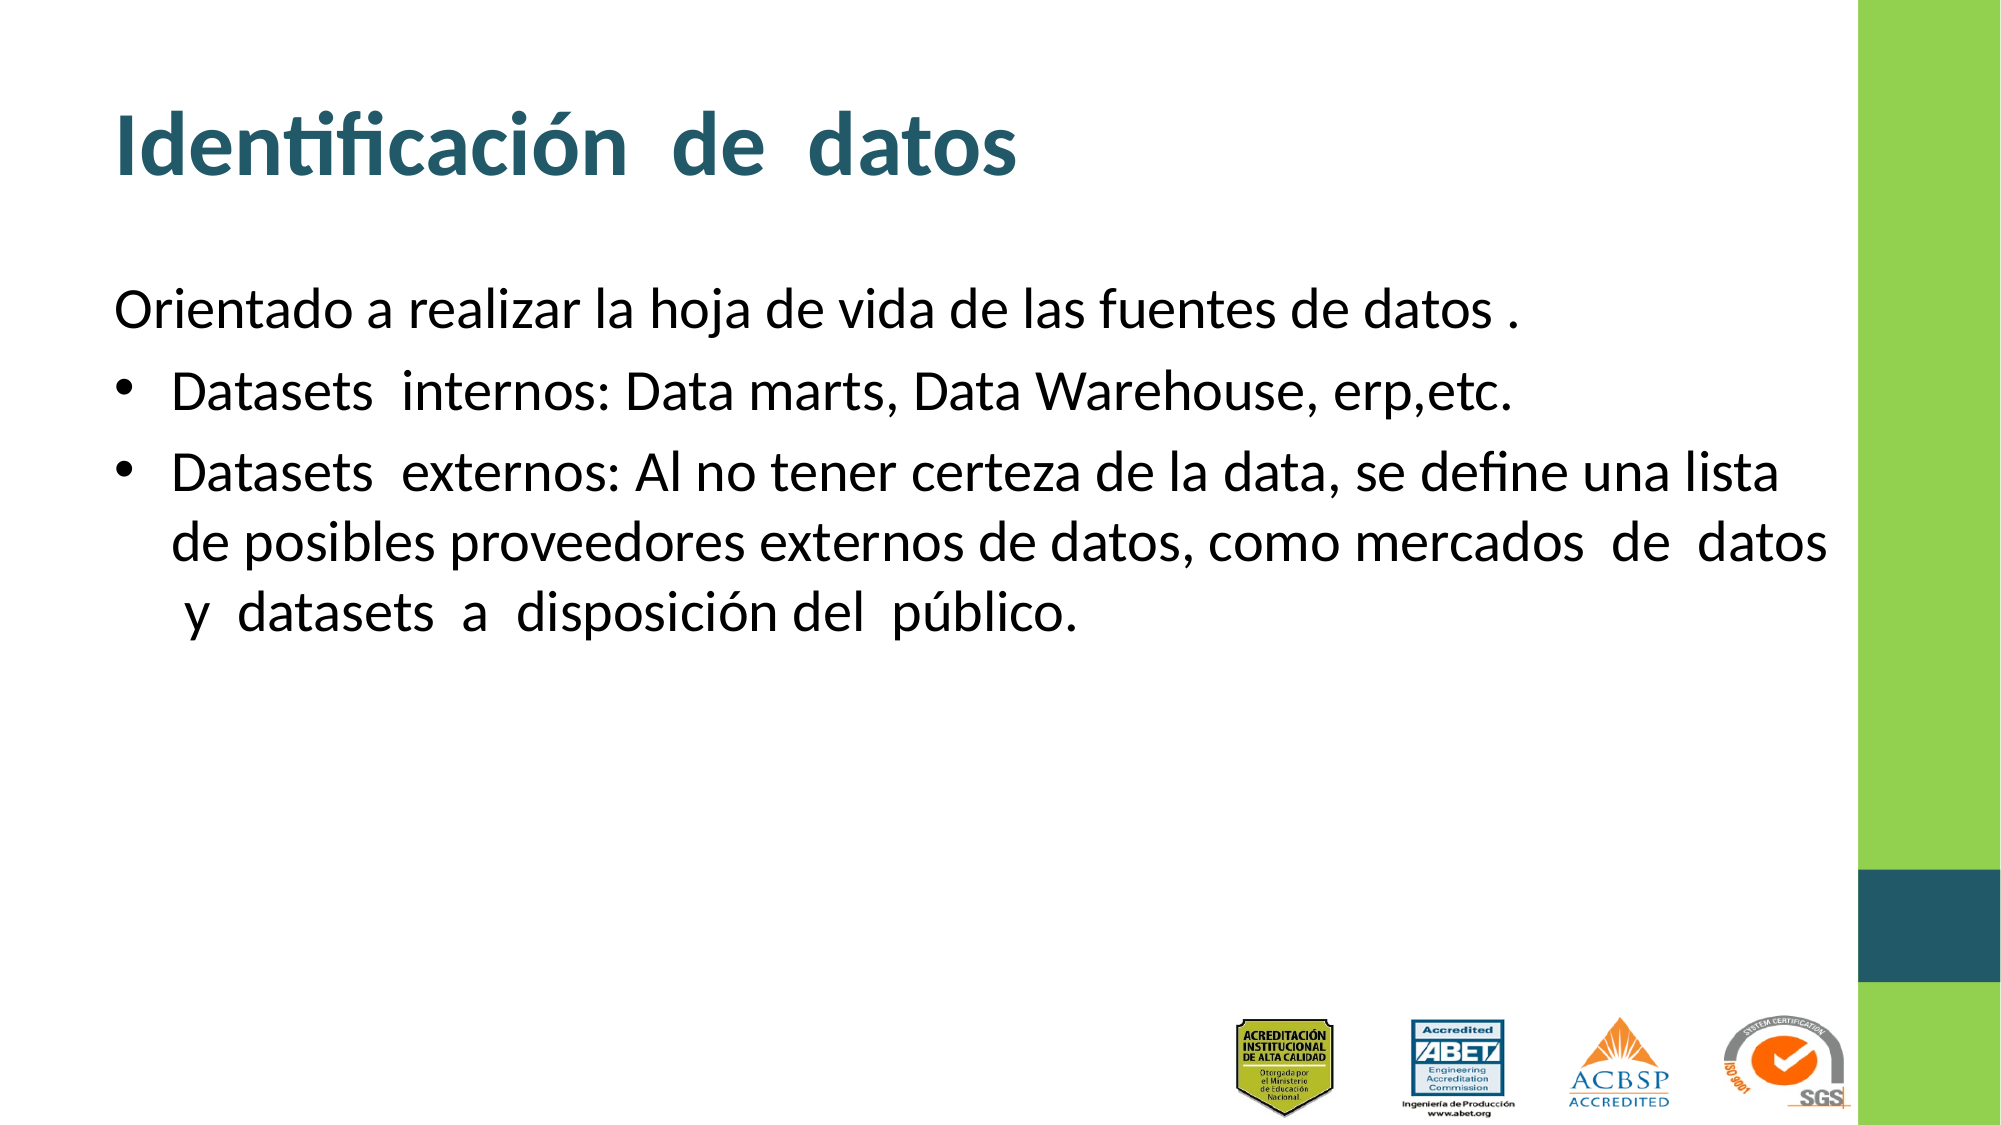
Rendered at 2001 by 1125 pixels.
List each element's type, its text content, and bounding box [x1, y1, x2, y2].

picture [1393, 1011, 1520, 1121]
picture [1566, 1015, 1671, 1109]
list Orientado a realizar la hoja de vida de las fuentes de datos . Datasets internos: Data marts, Data Warehouse, erp,etc. Datasets externos: Al no tener certeza de la data, se define una lista de posibles proveedores externos de datos, como mercados de datos y datasets a disposición del público. [99, 262, 1851, 1005]
title Identificación de datos [99, 45, 1851, 233]
picture [1724, 1015, 1851, 1109]
picture [1204, 1011, 1363, 1121]
